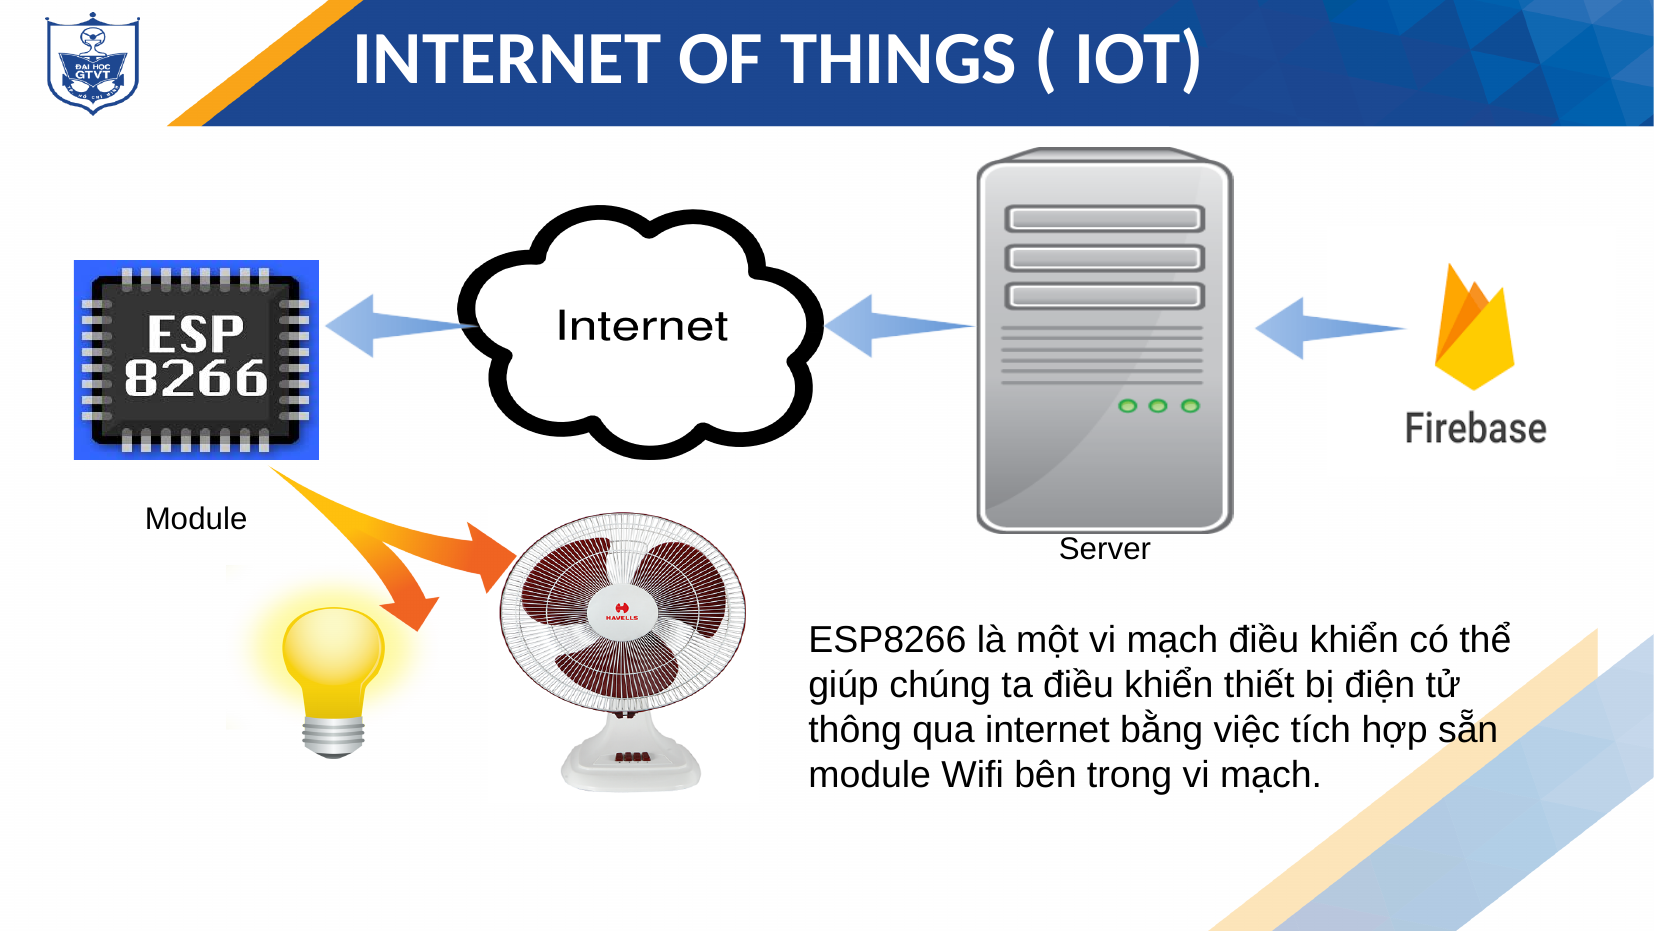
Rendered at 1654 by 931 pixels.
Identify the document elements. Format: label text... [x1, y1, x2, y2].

text_box Module [73, 260, 319, 460]
text_box [82, 37, 1569, 191]
text_box INTERNET OF THINGS ( IOT) [338, 0, 1654, 152]
text_box ESP8266 là một vi mạch điều khiển có thể giúp chúng ta điều khiển thiết bị điện tử thông qua internet bằng việc tích hợp sẵn module Wifi bên trong vi mạch. [793, 607, 1595, 792]
text_box Server [976, 147, 1234, 534]
picture [0, 0, 1654, 931]
